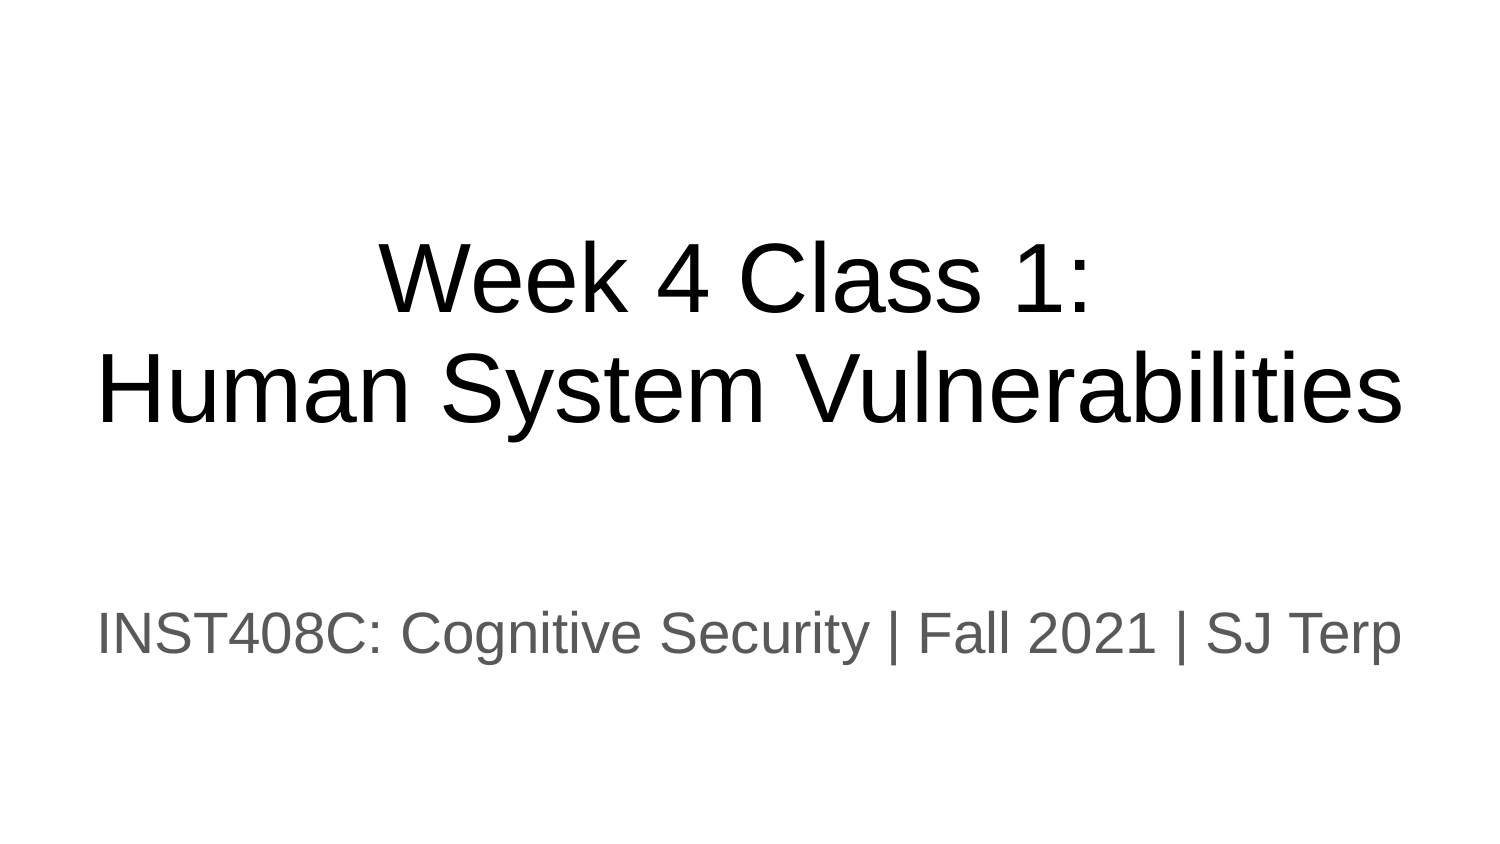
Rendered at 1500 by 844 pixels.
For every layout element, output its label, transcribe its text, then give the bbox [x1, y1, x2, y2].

title Week 4 Class 1: Human System Vulnerabilities [51, 122, 1449, 459]
subtitle INST408C: Cognitive Security | Fall 2021 | SJ Terp [51, 585, 1449, 716]
